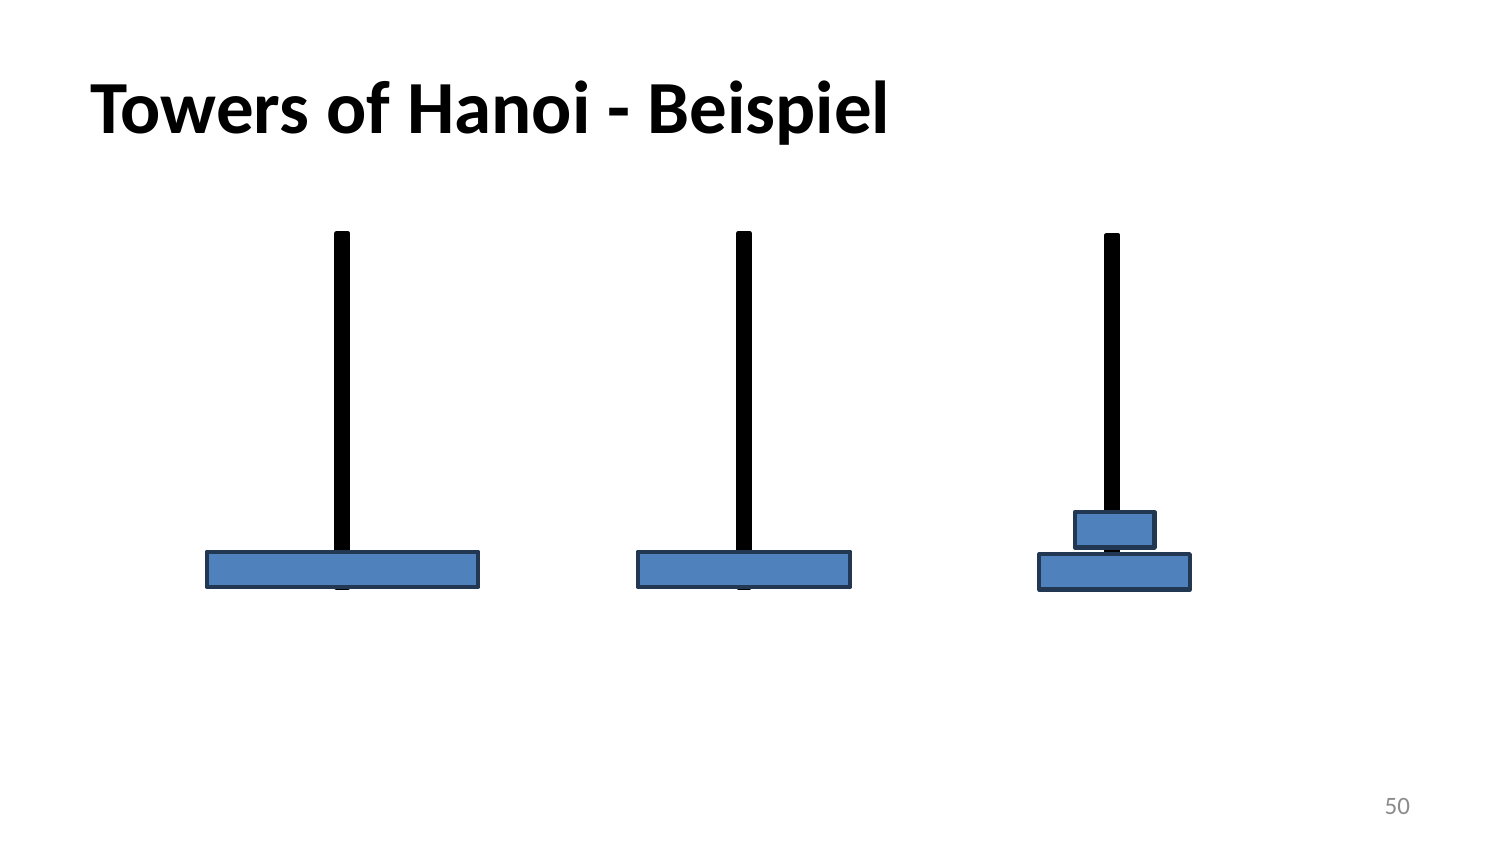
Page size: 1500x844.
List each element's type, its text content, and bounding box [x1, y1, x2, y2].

text_box [1073, 510, 1157, 550]
text_box [1104, 233, 1120, 510]
text_box [1037, 552, 1192, 592]
title Towers of Hanoi - Beispiel [75, 33, 1425, 175]
slide_number 50 [1074, 782, 1425, 827]
text_box [334, 231, 350, 550]
text_box [636, 550, 852, 589]
text_box [205, 550, 480, 589]
text_box [736, 231, 752, 550]
